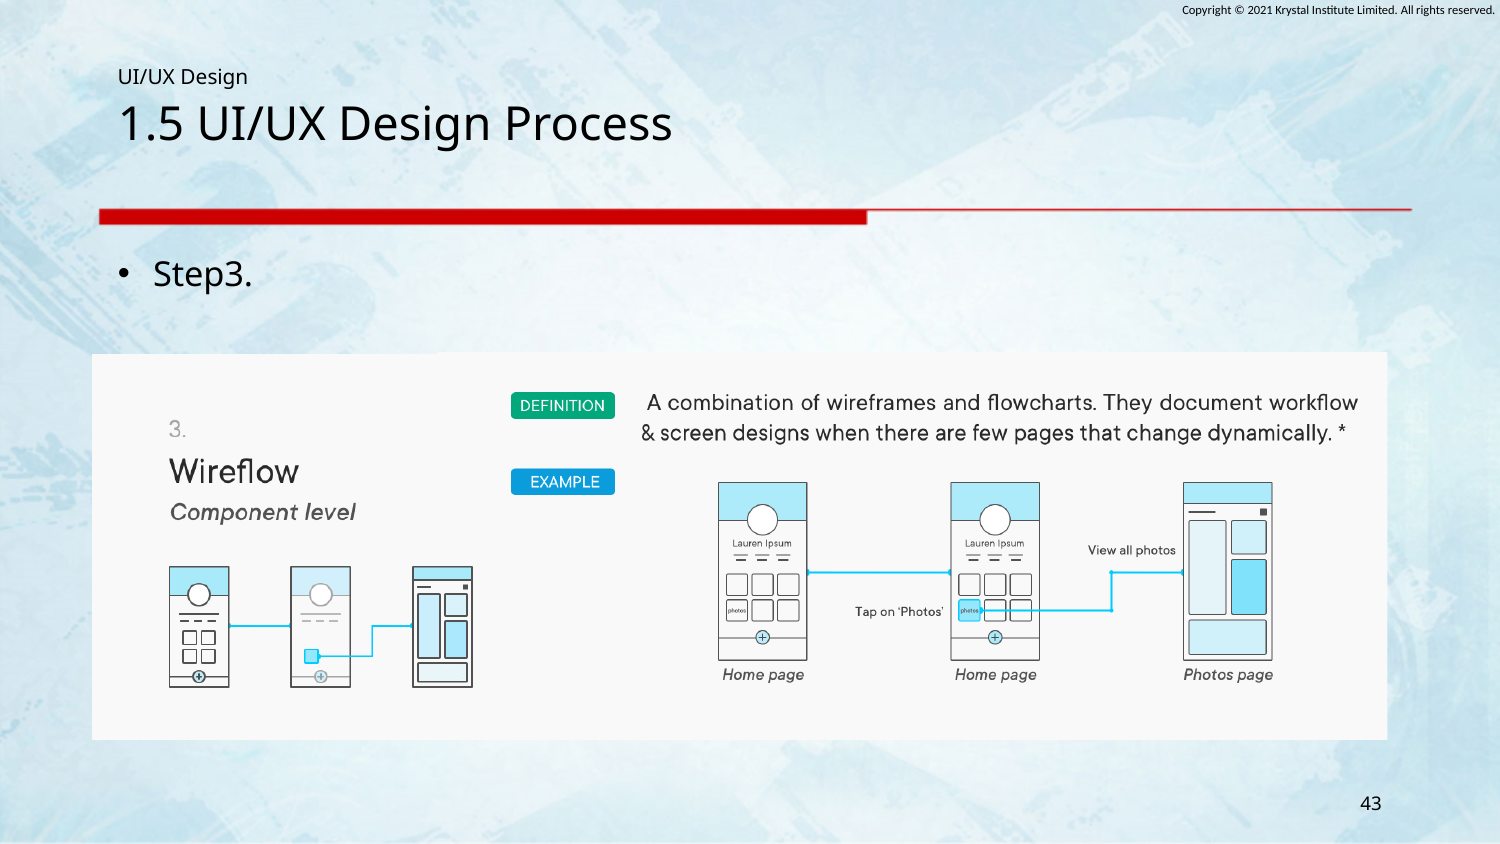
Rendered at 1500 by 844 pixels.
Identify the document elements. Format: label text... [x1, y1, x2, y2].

slide_number 43 [1059, 782, 1397, 827]
picture [0, 0, 1500, 844]
title 1.5 UI/UX Design Process [102, 94, 1397, 157]
list Step3. [102, 223, 1178, 354]
